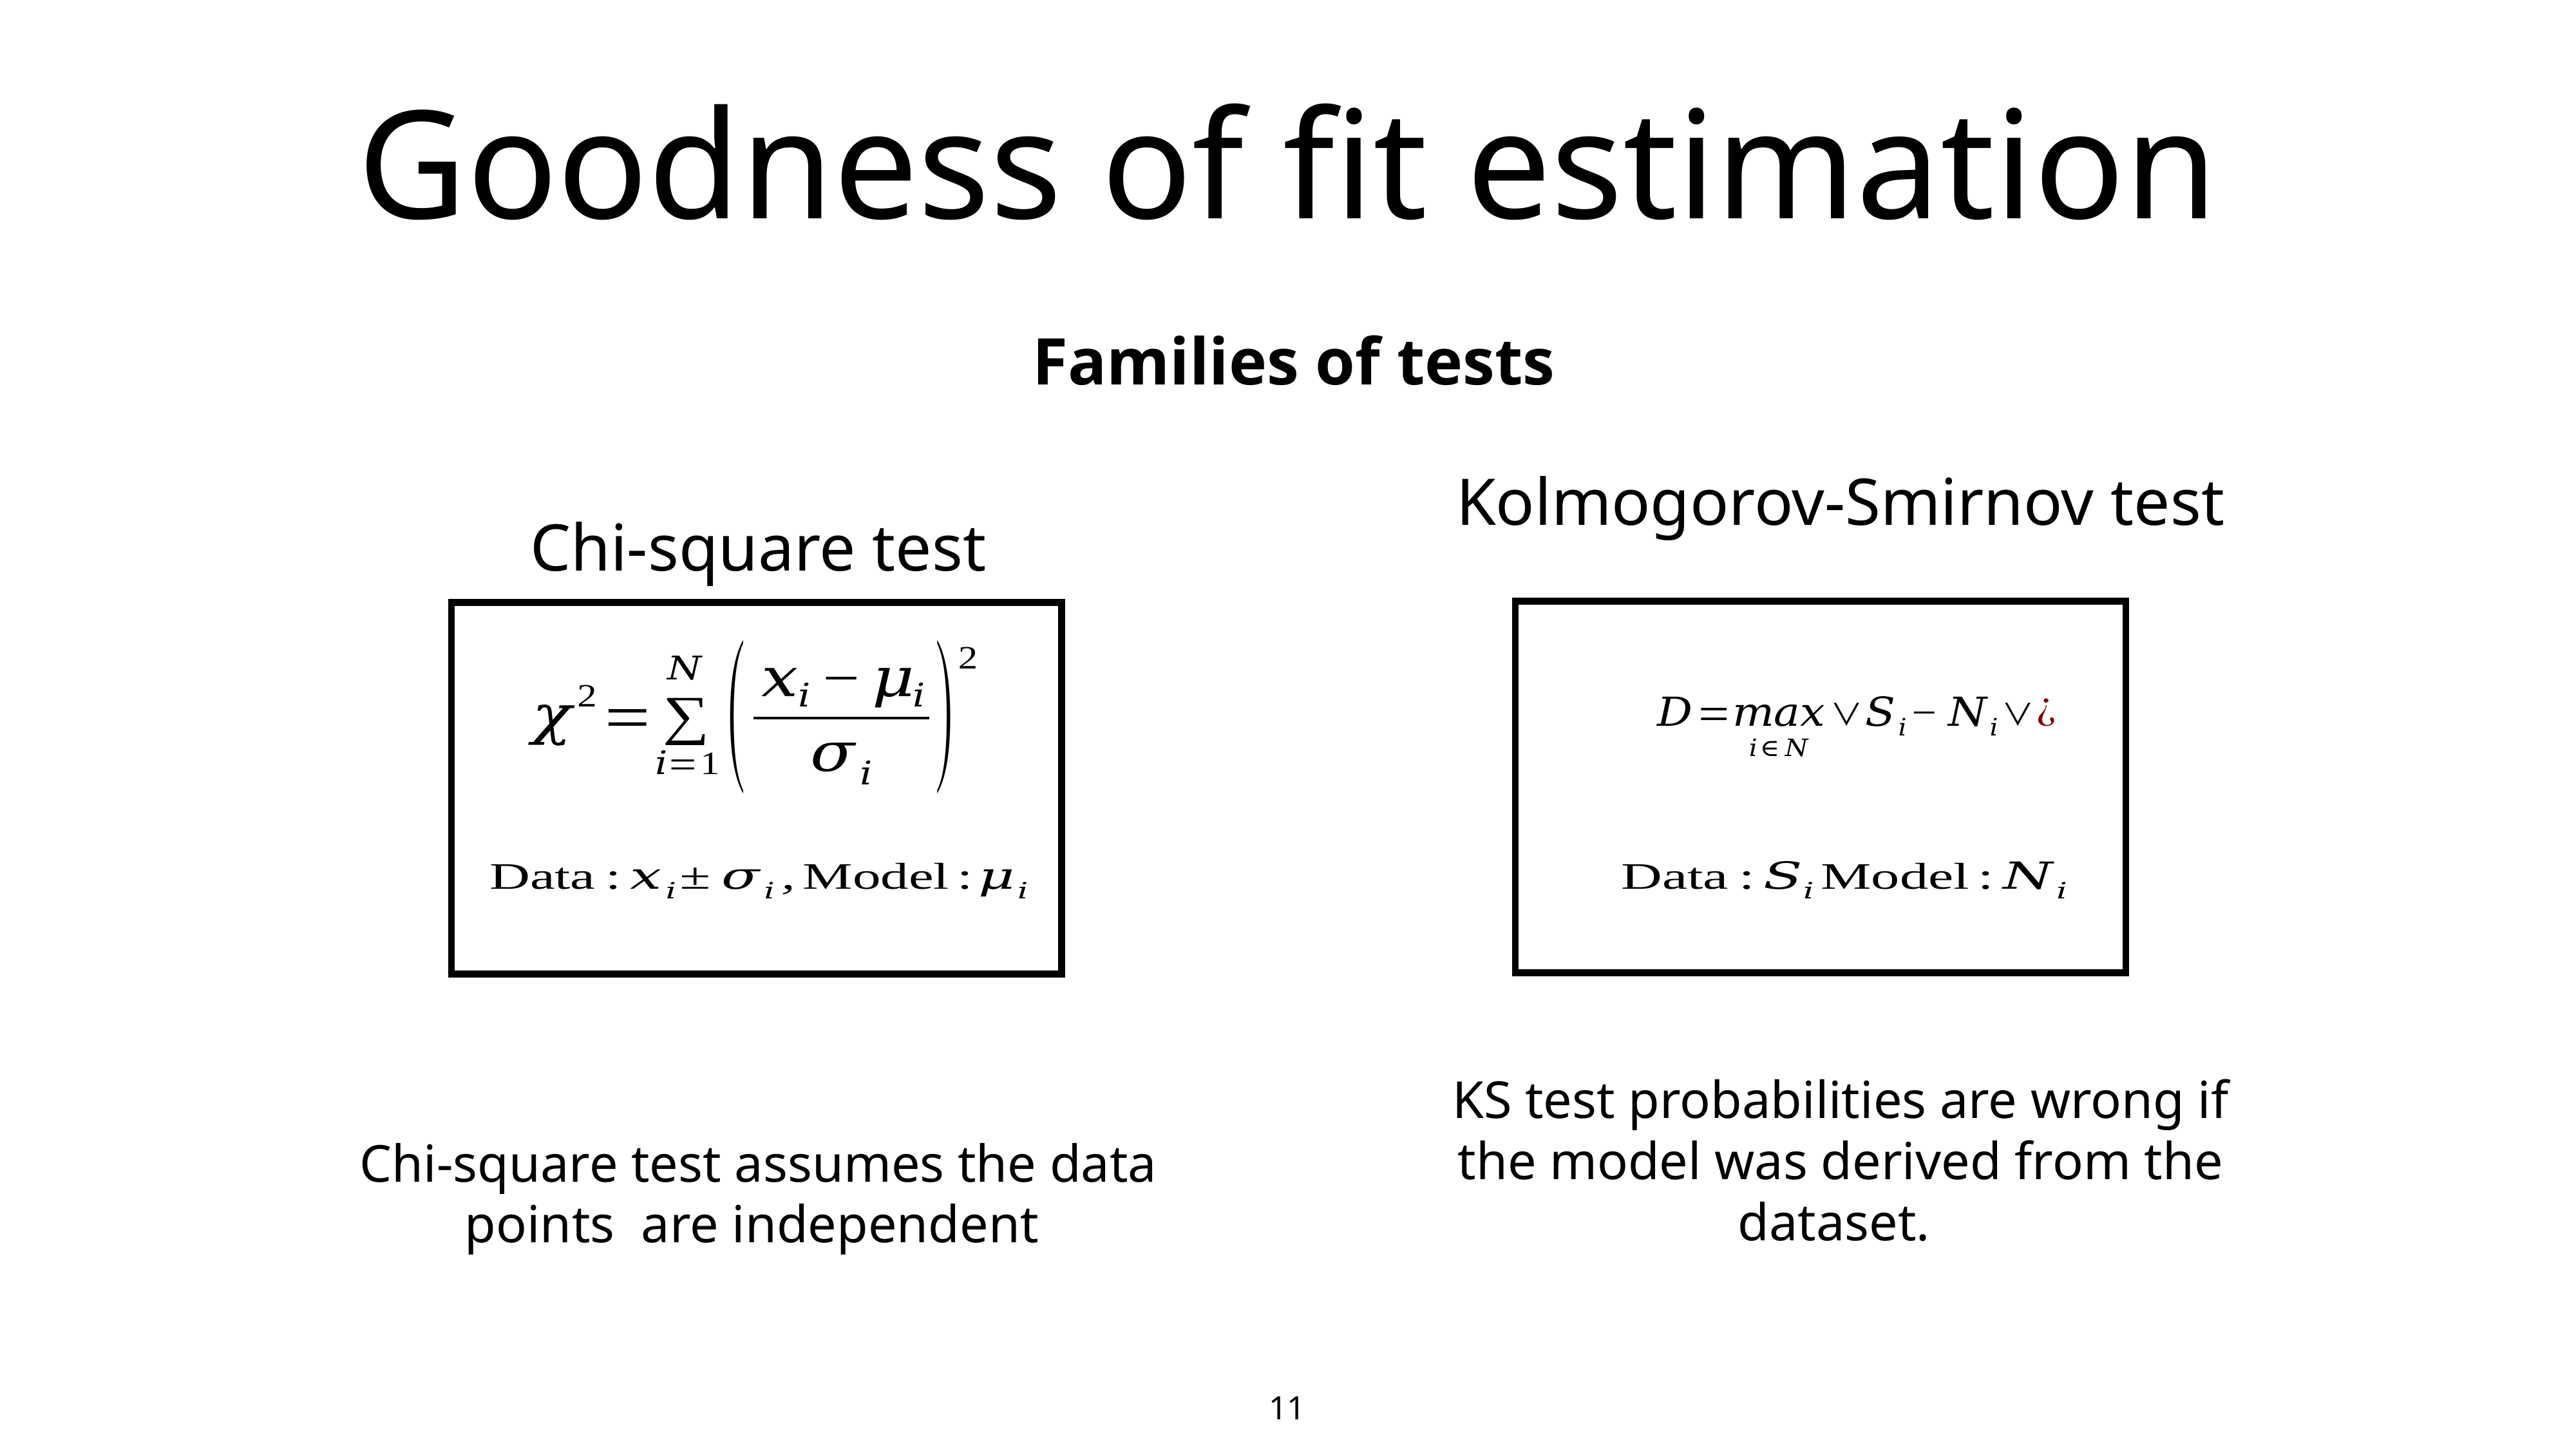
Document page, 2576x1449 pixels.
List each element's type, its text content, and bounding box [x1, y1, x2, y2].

slide_number 11 [1263, 1381, 1312, 1431]
list Families of tests [1027, 254, 1645, 464]
text_box Kolmogorov-Smirnov test KS test probabilities are wrong if the model was derived from the dataset. [1437, 455, 2244, 1256]
text_box [451, 602, 1062, 974]
text_box [1515, 601, 2126, 973]
title Goodness of fit estimation [178, 37, 2398, 279]
